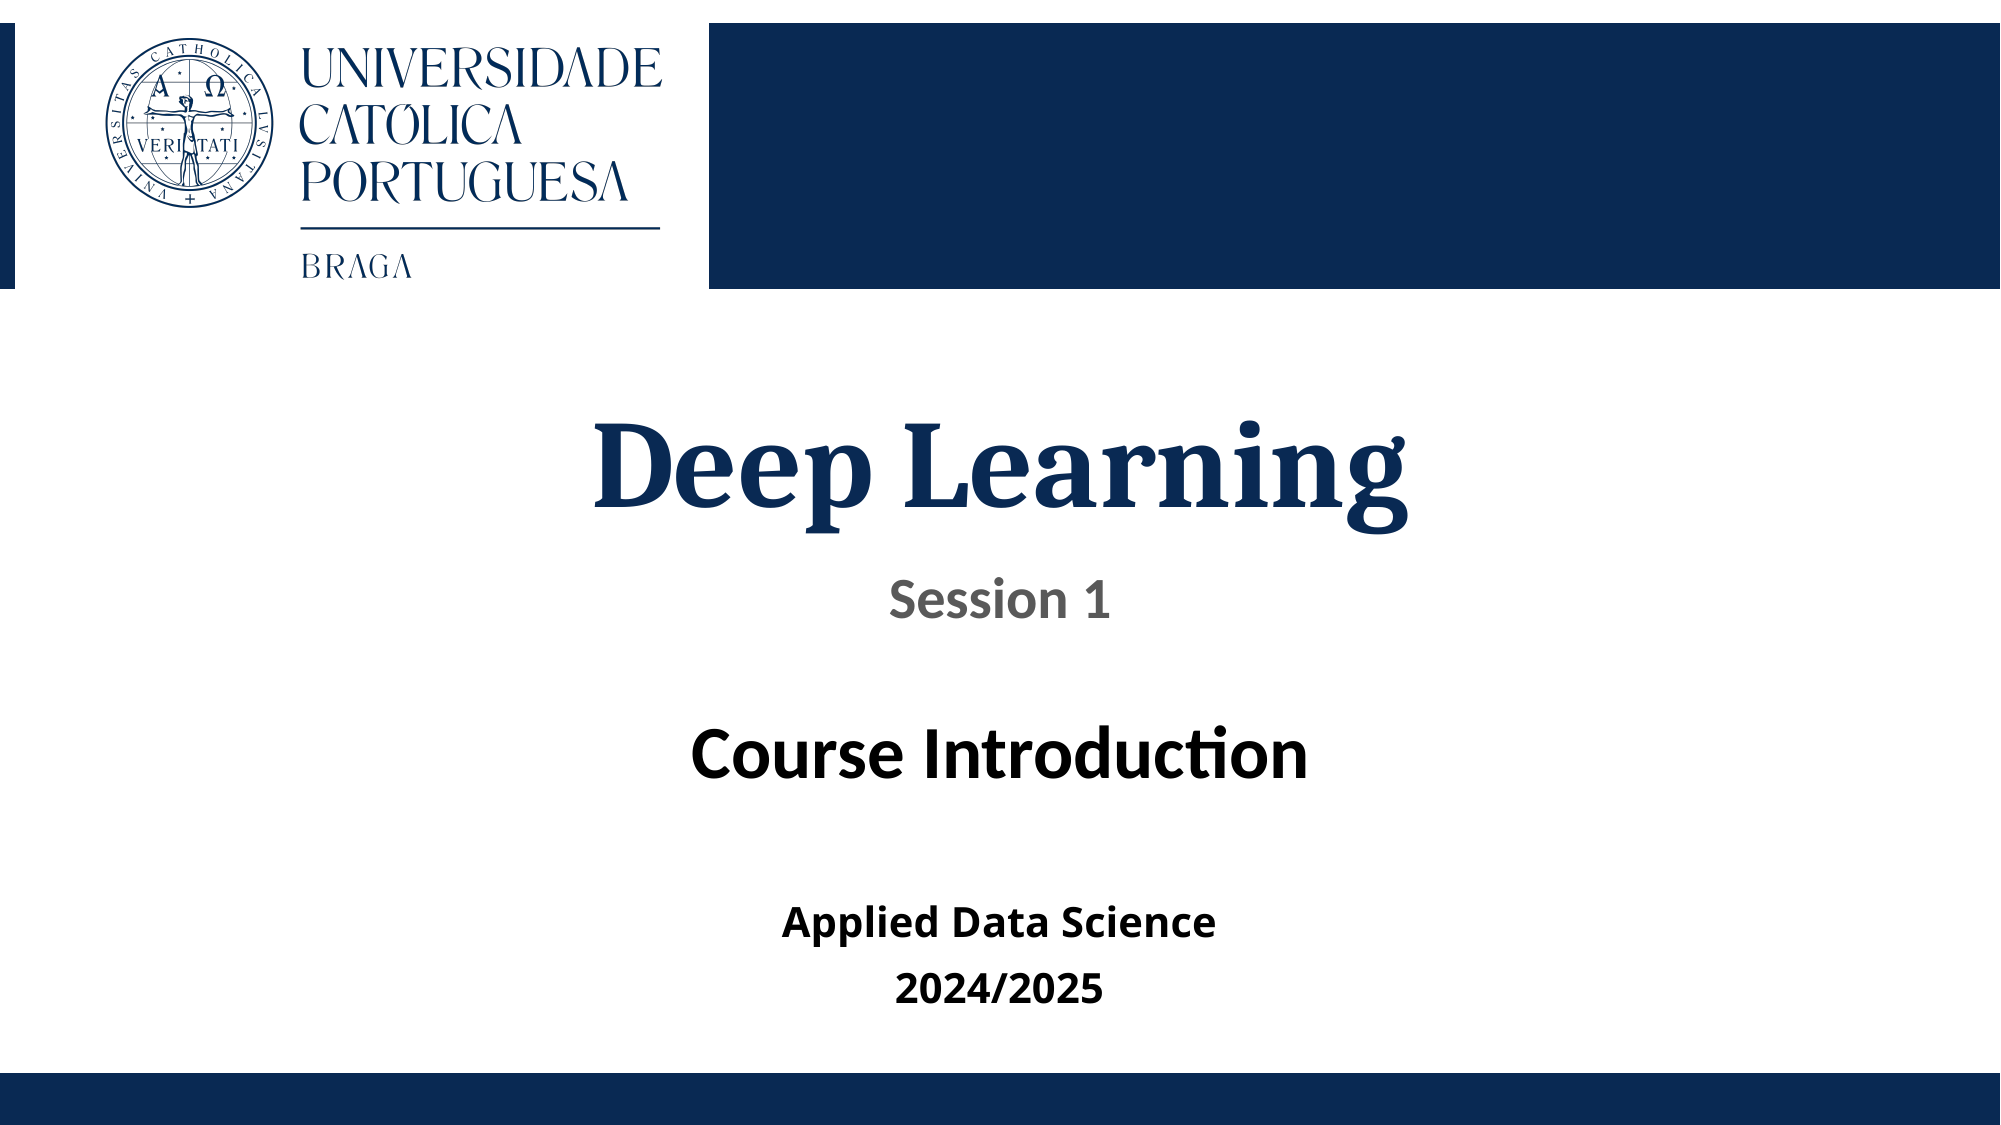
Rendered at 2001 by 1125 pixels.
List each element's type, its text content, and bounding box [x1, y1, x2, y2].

text_box Course Introduction [406, 696, 1595, 802]
text_box [0, 1073, 2000, 1125]
text_box Session 1 [245, 553, 1755, 638]
text_box Deep Learning [92, 381, 1908, 553]
text_box [0, 23, 15, 289]
text_box Applied Data Science 2024/2025 [249, 821, 1750, 1073]
picture [95, 20, 681, 293]
text_box [709, 23, 2000, 289]
